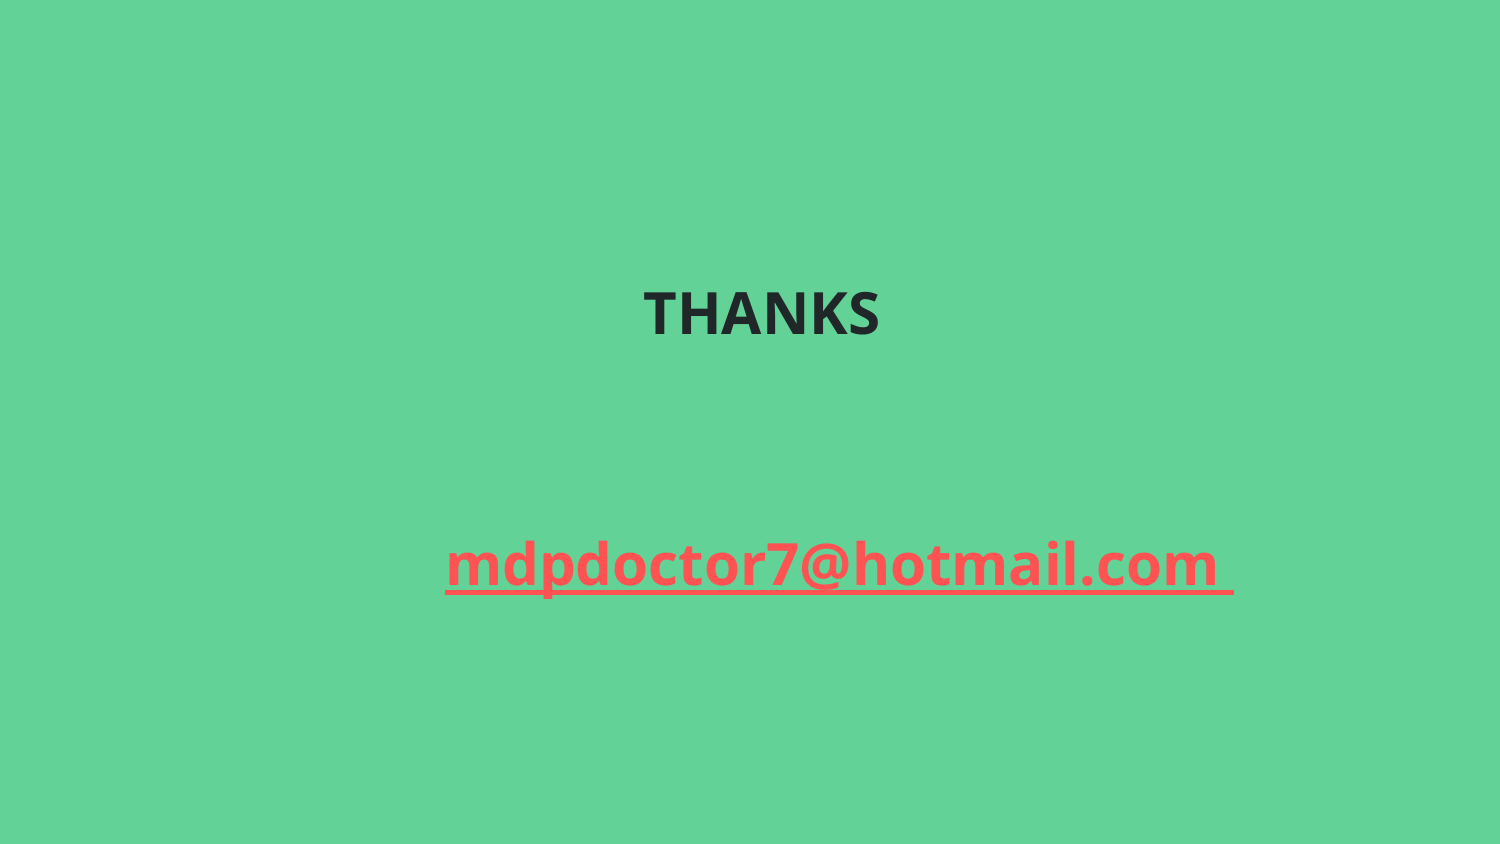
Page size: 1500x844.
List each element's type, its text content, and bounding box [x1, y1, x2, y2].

title THANKS mdpdoctor7@hotmail.com [201, 70, 1446, 742]
